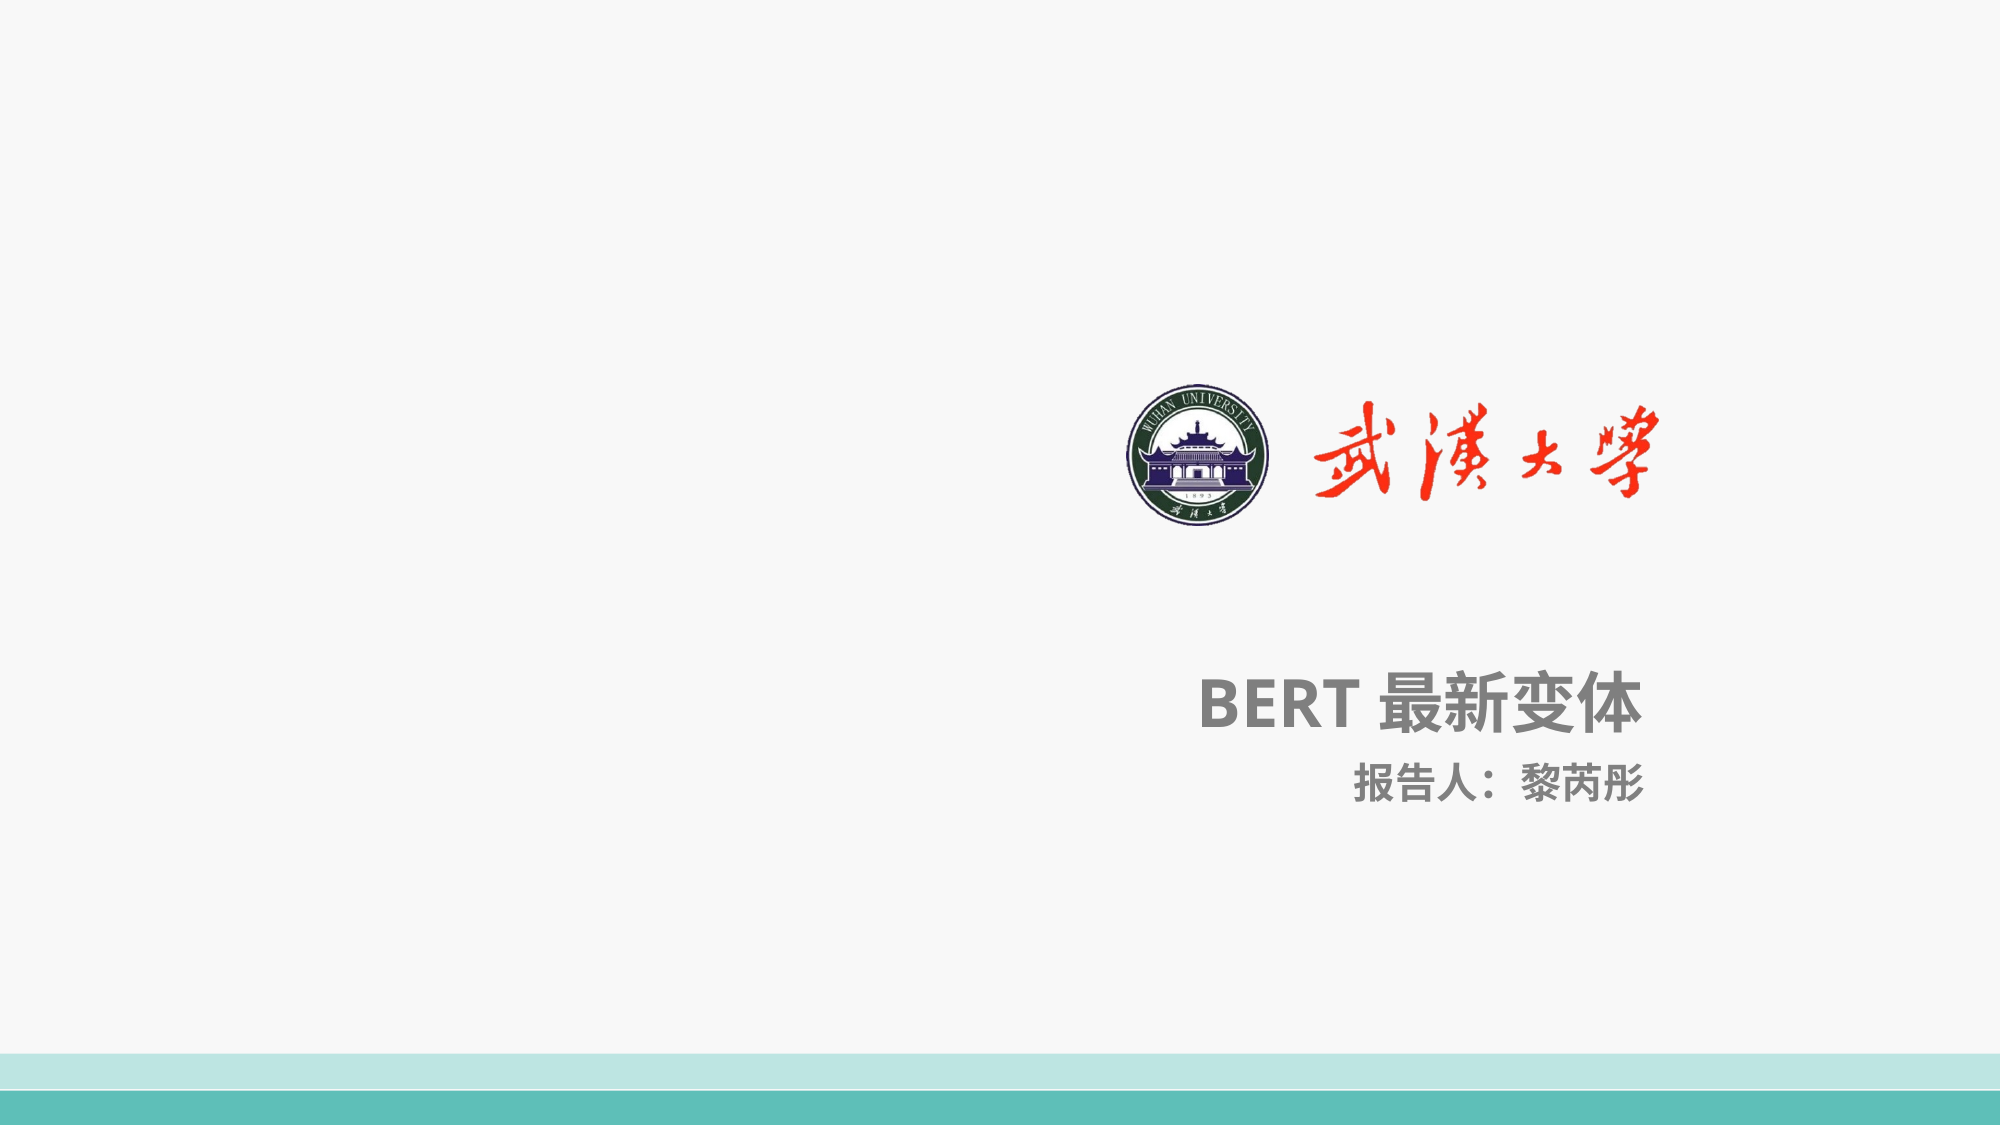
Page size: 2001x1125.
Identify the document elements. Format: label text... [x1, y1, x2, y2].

picture [1304, 392, 1659, 515]
picture [1126, 384, 1269, 526]
list 报告人：黎芮彤 [1031, 755, 1660, 836]
title BERT最新变体 [346, 654, 1659, 749]
